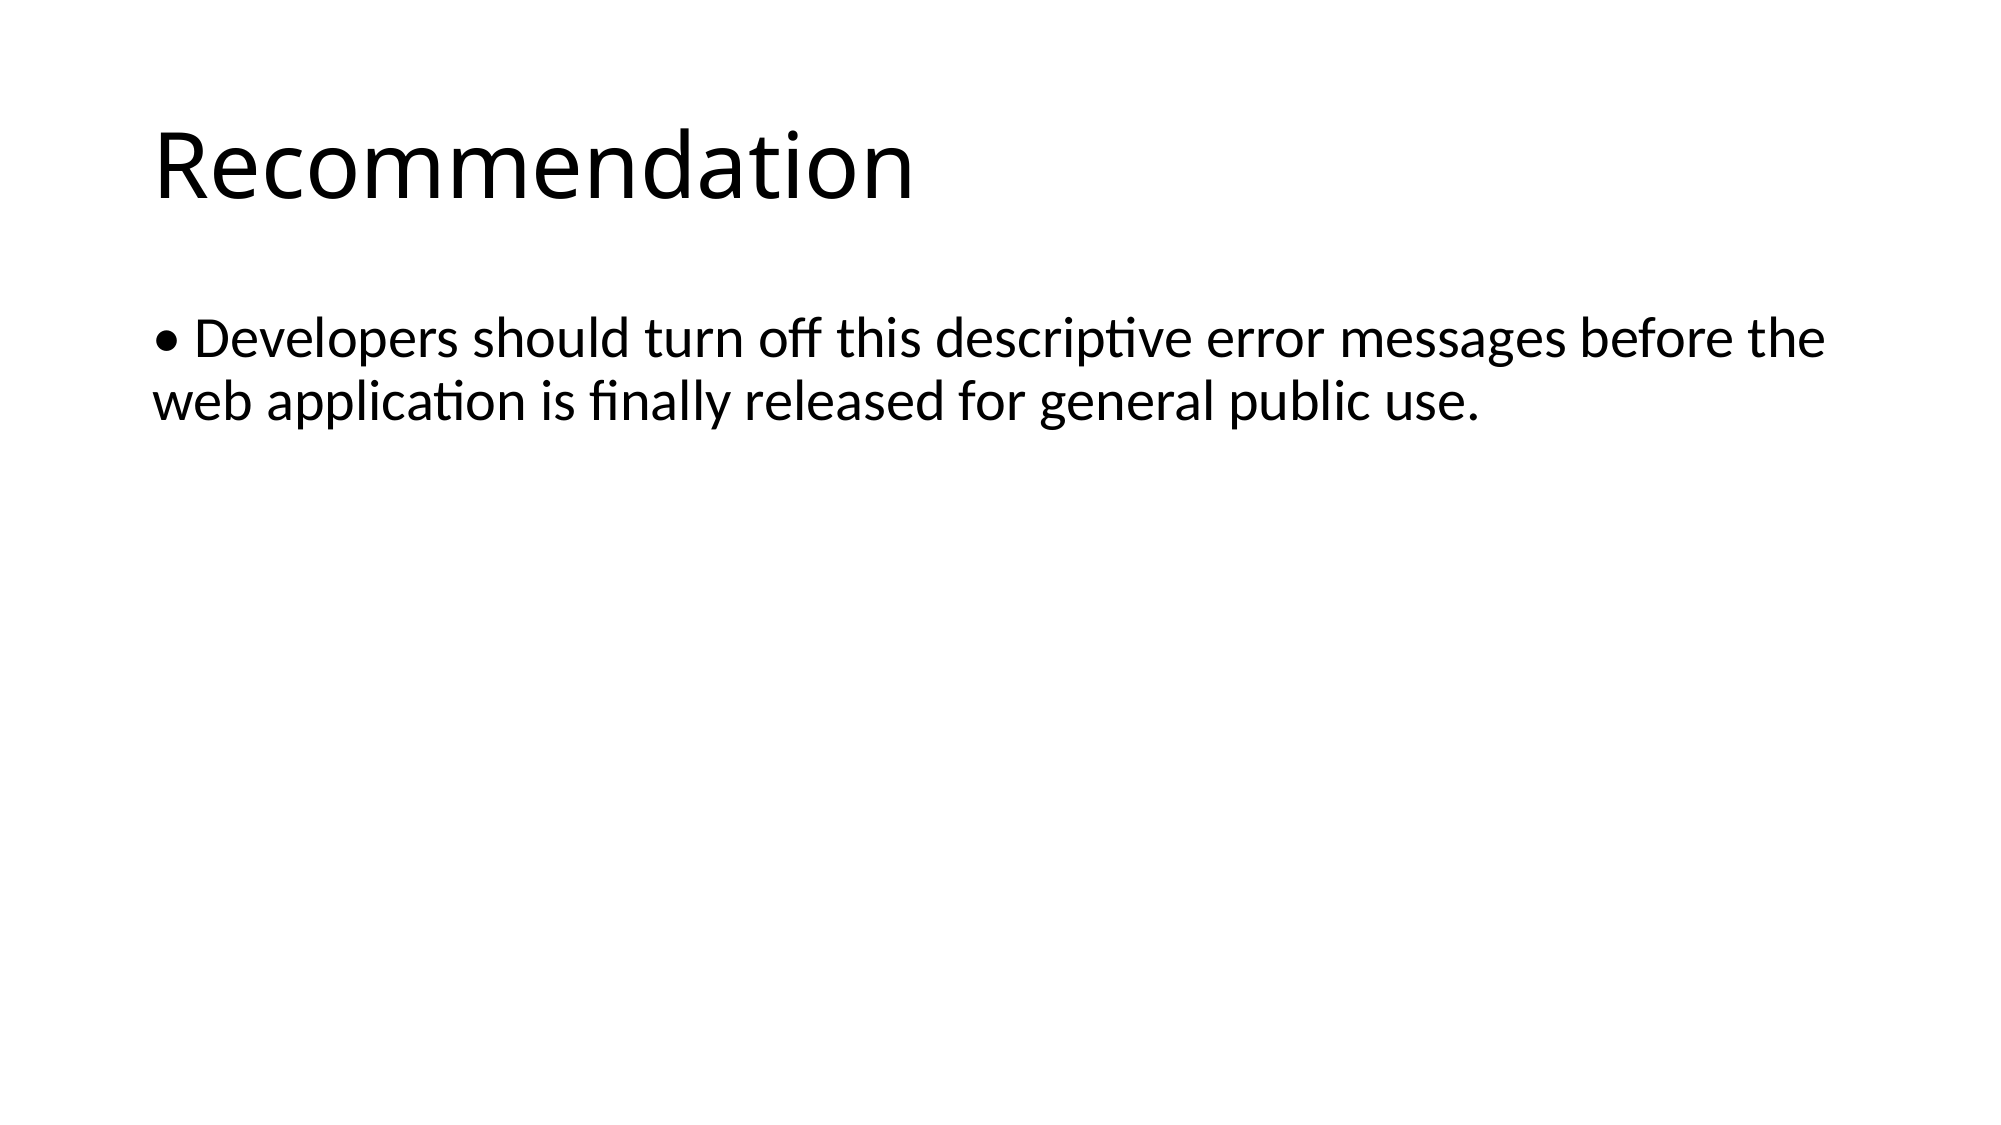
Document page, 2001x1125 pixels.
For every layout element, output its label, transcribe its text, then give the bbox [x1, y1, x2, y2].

list • Developers should turn off this descriptive error messages before the web application is finally released for general public use. [137, 299, 1863, 1014]
title Recommendation [137, 59, 1863, 278]
